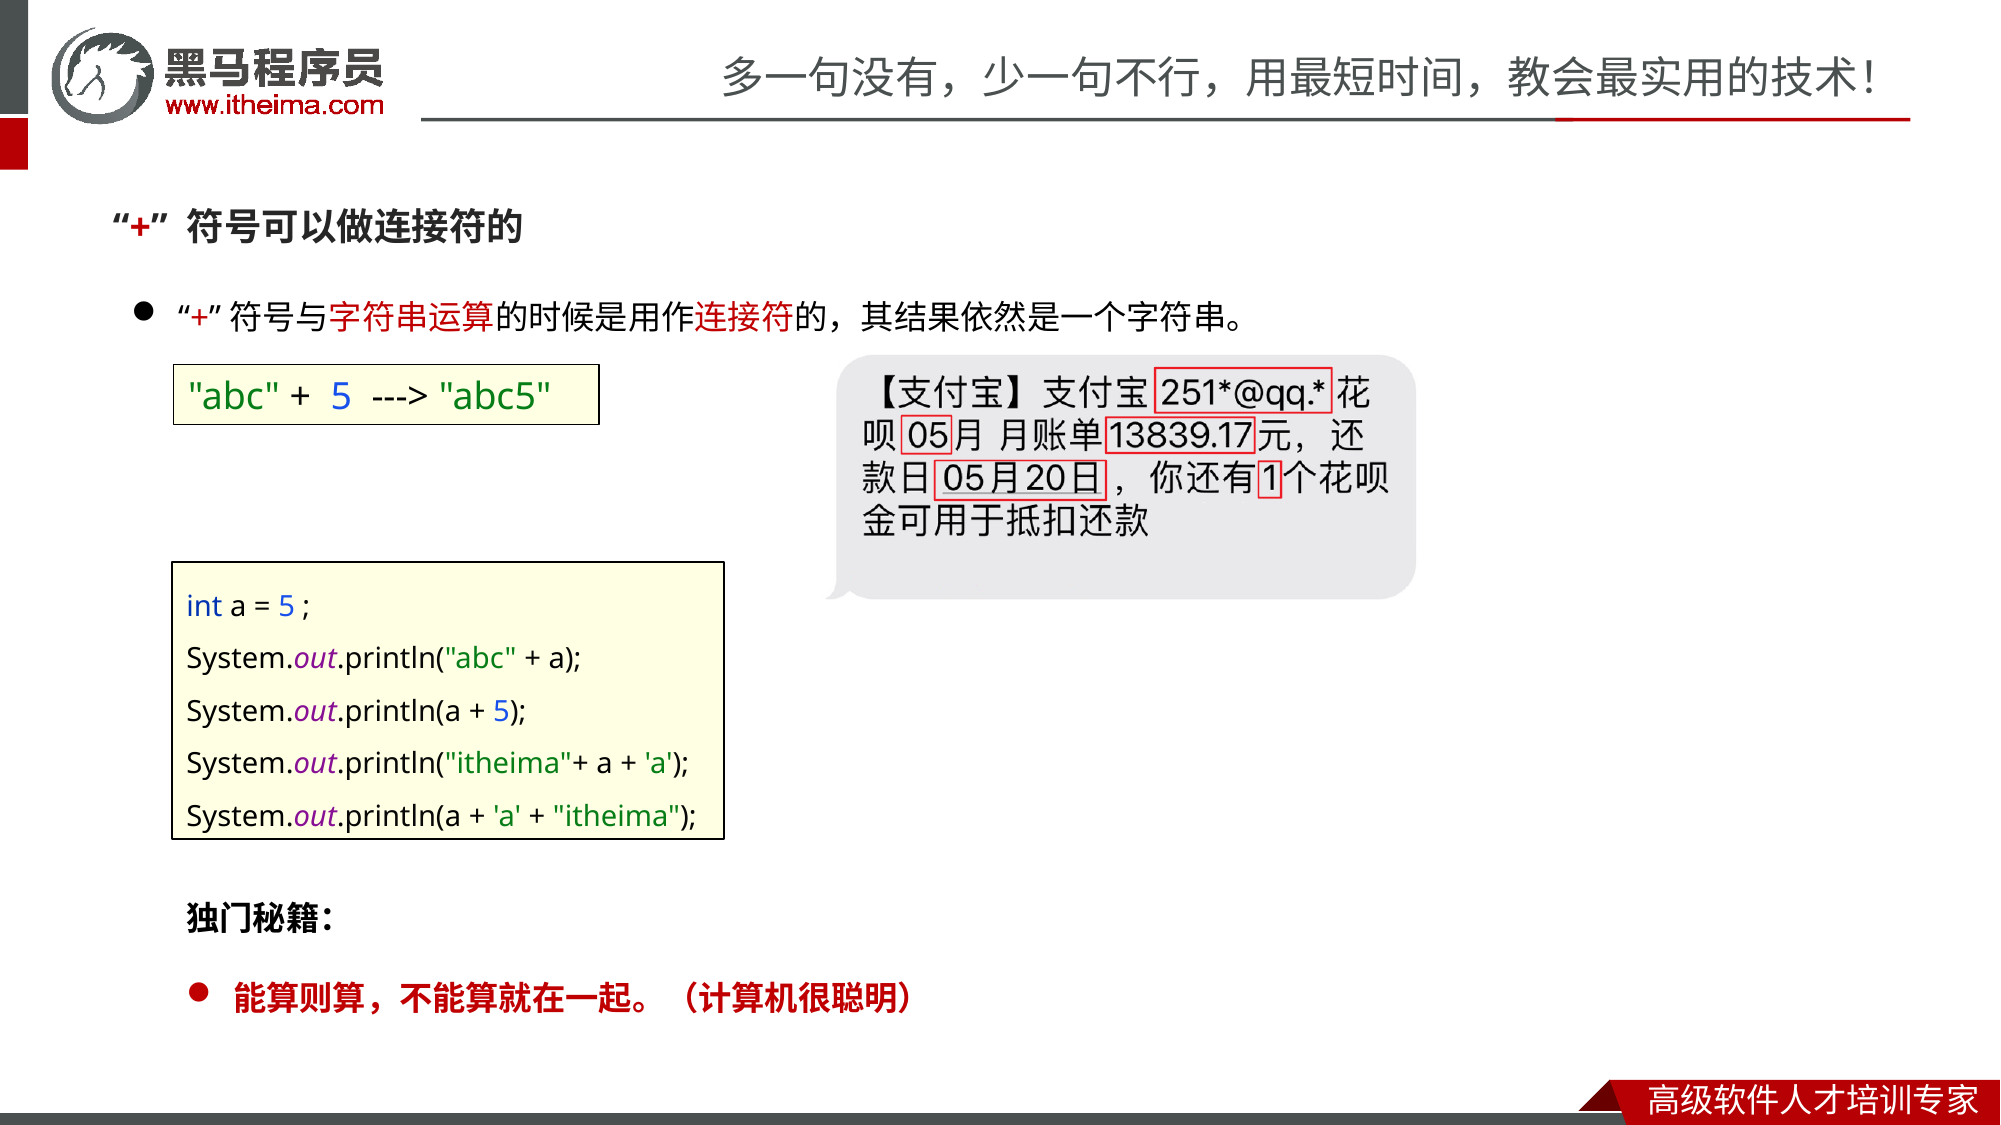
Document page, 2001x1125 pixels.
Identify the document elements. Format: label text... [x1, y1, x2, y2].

text_box "abc" + 5 ---> "abc5" [173, 364, 599, 425]
text_box 独门秘籍： 能算则算，不能算就在一起。（计算机很聪明） [171, 889, 1084, 1024]
text_box “+”符号与字符串运算的时候是用作连接符的，其结果依然是一个字符串。 [116, 268, 1280, 404]
picture [819, 351, 1449, 615]
list “+” 符号可以做连接符的 [98, 182, 591, 268]
picture [50, 26, 384, 125]
text_box int a = 5 ; System.out.println("abc" + a); System.out.println(a + 5); System.out.println("itheima"+ a + 'a'); System.out.println(a + 'a' + "itheima"); [171, 562, 724, 840]
